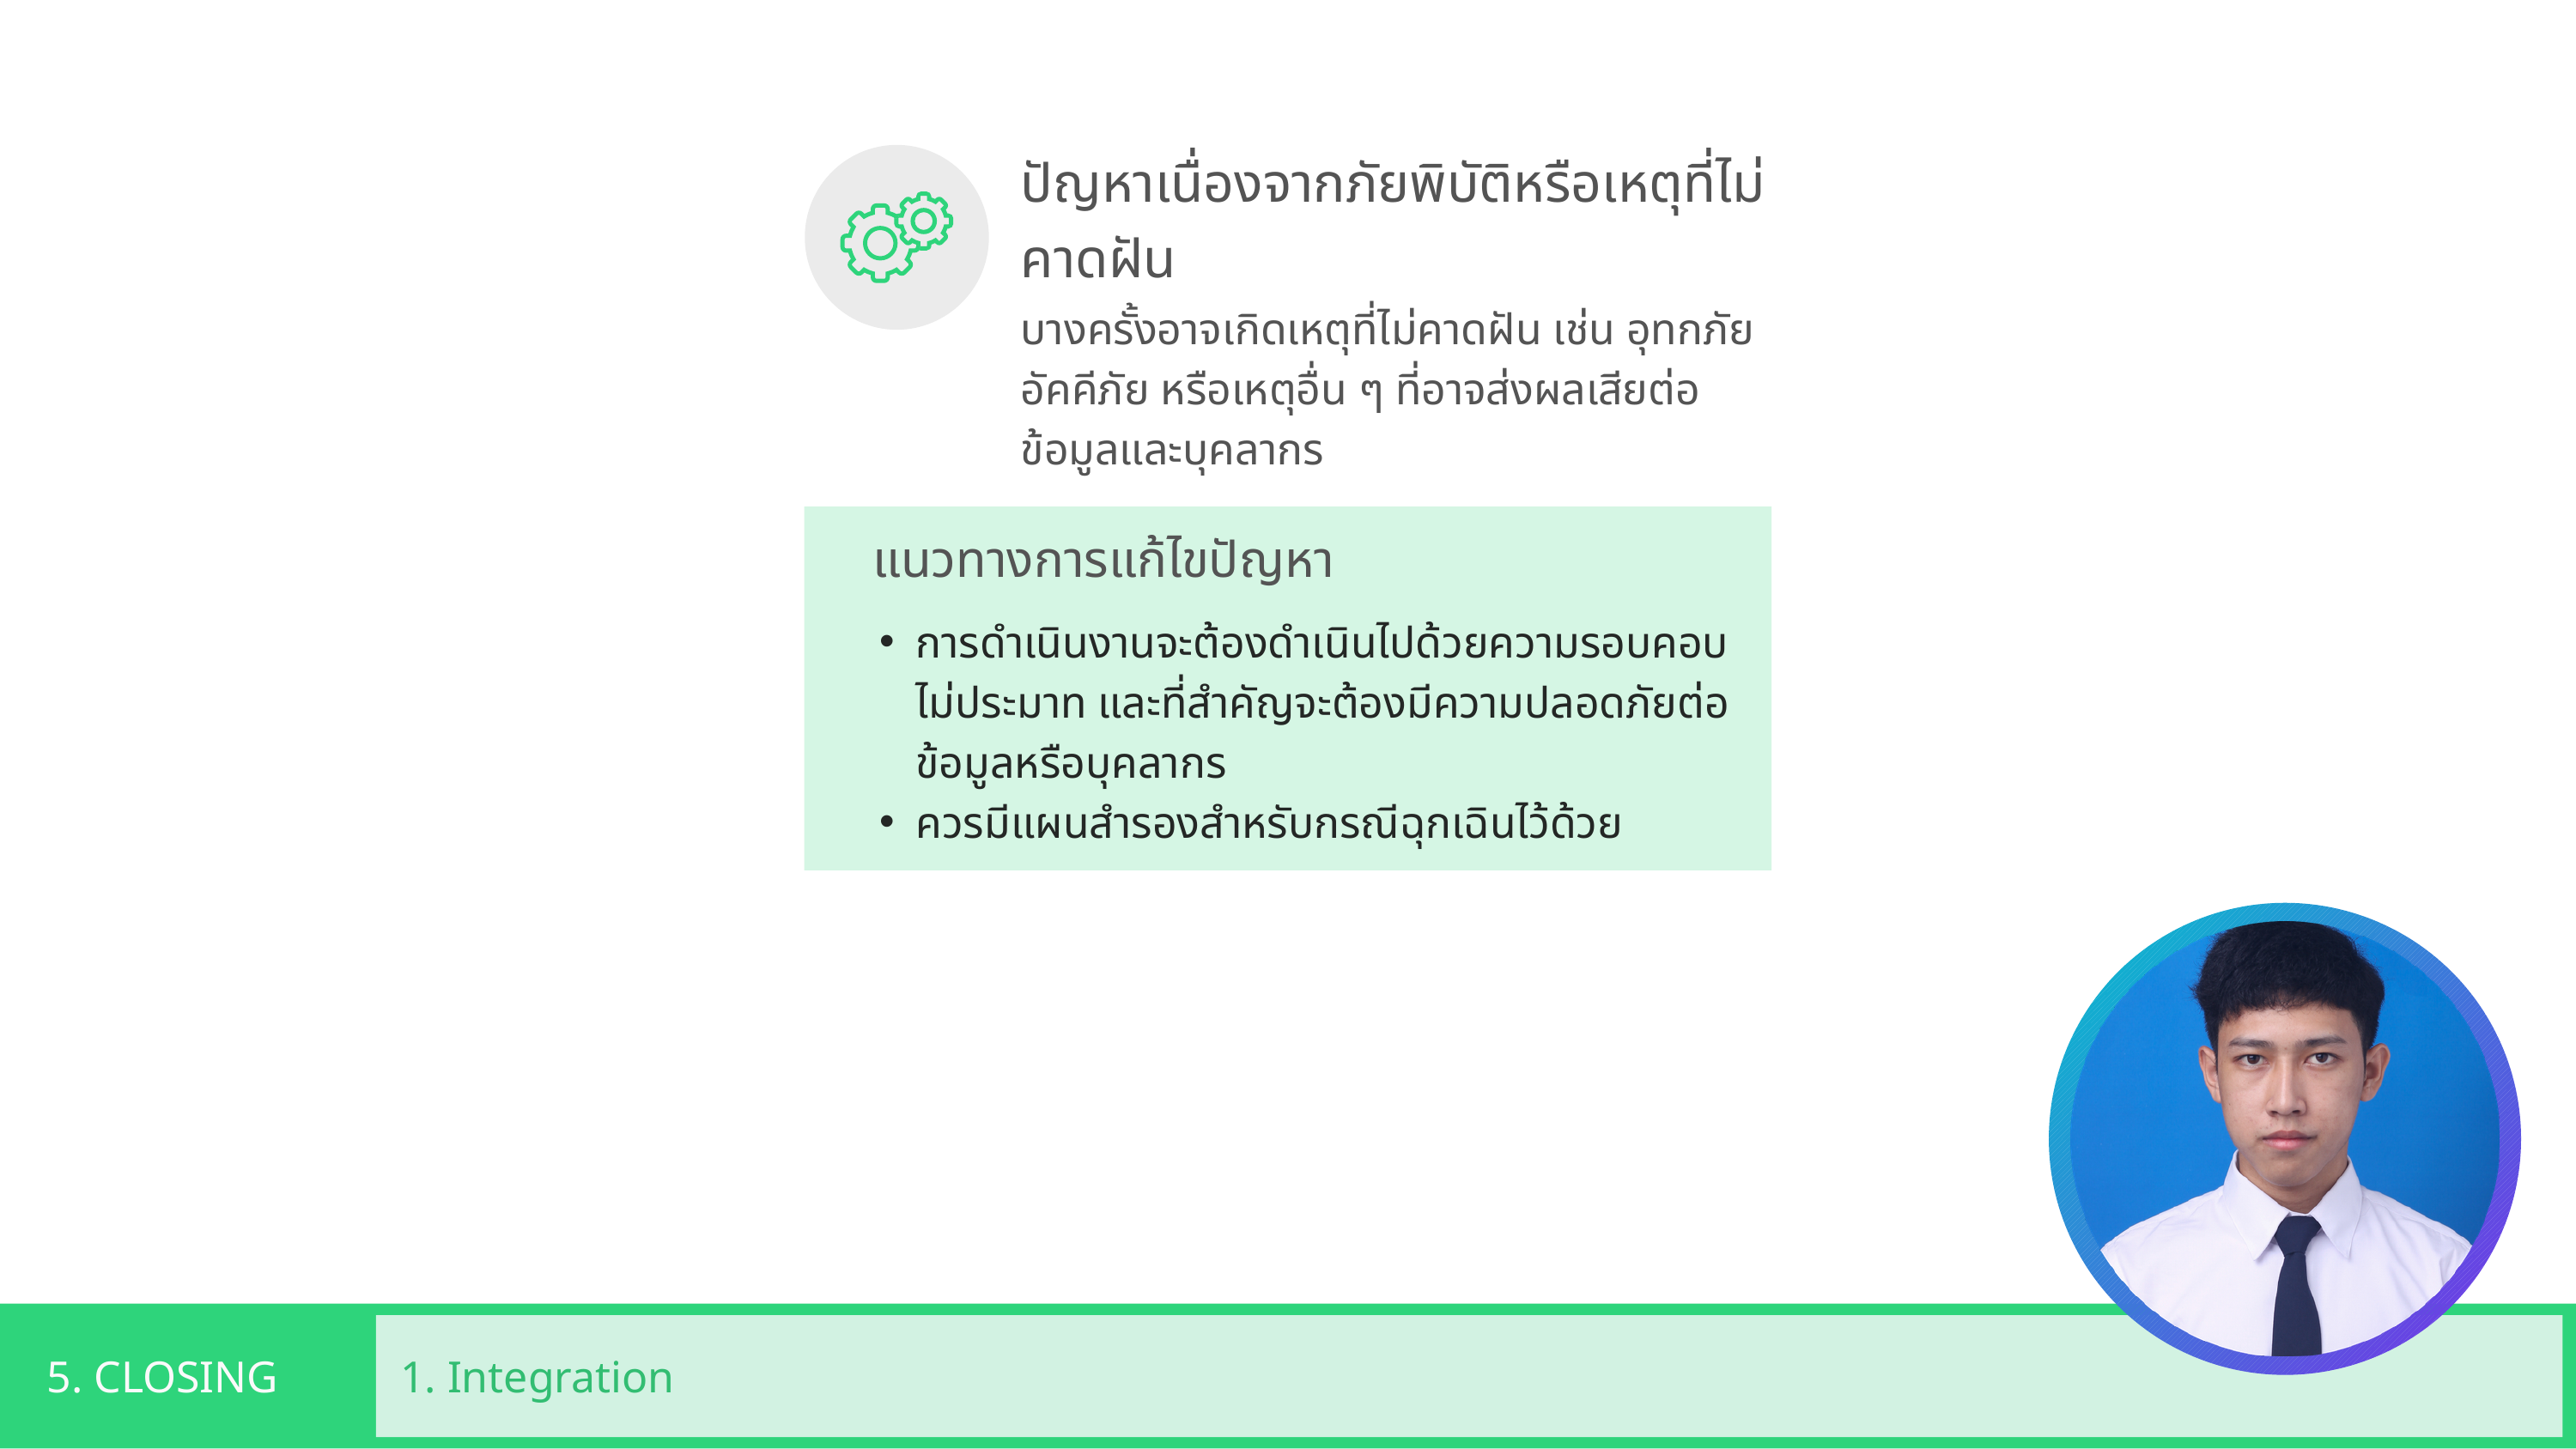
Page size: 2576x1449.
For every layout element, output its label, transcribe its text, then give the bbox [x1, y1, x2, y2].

text_box [375, 1315, 2563, 1438]
picture [840, 191, 954, 284]
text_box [2047, 901, 2523, 1377]
text_box [0, 1303, 2576, 1449]
text_box 5. CLOSING [46, 1350, 336, 1402]
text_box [804, 144, 990, 330]
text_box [804, 506, 1772, 871]
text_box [1020, 144, 1772, 467]
text_box 1. Integration [400, 1350, 2524, 1402]
